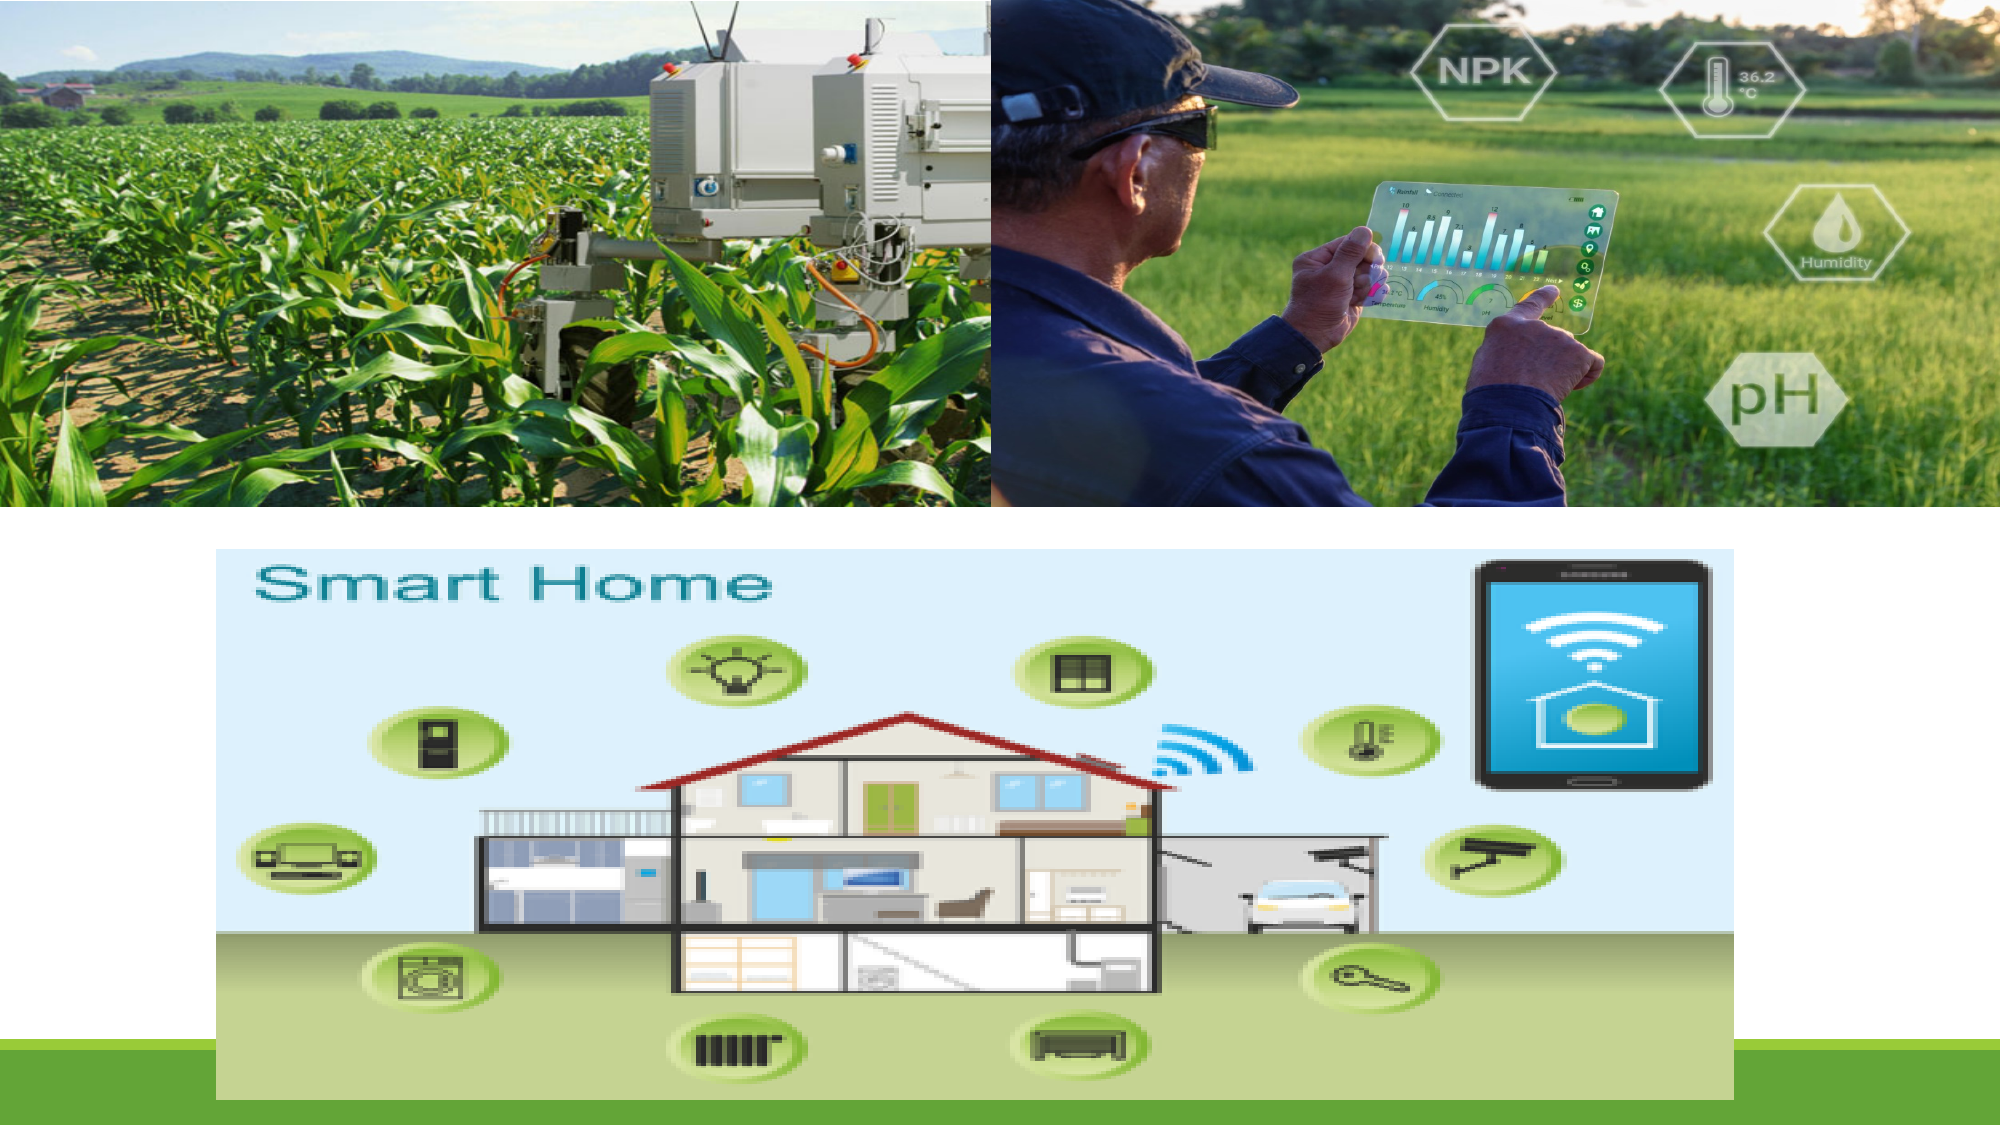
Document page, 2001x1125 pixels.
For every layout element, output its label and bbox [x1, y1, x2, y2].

picture [216, 549, 1734, 1101]
picture [0, 0, 2000, 508]
